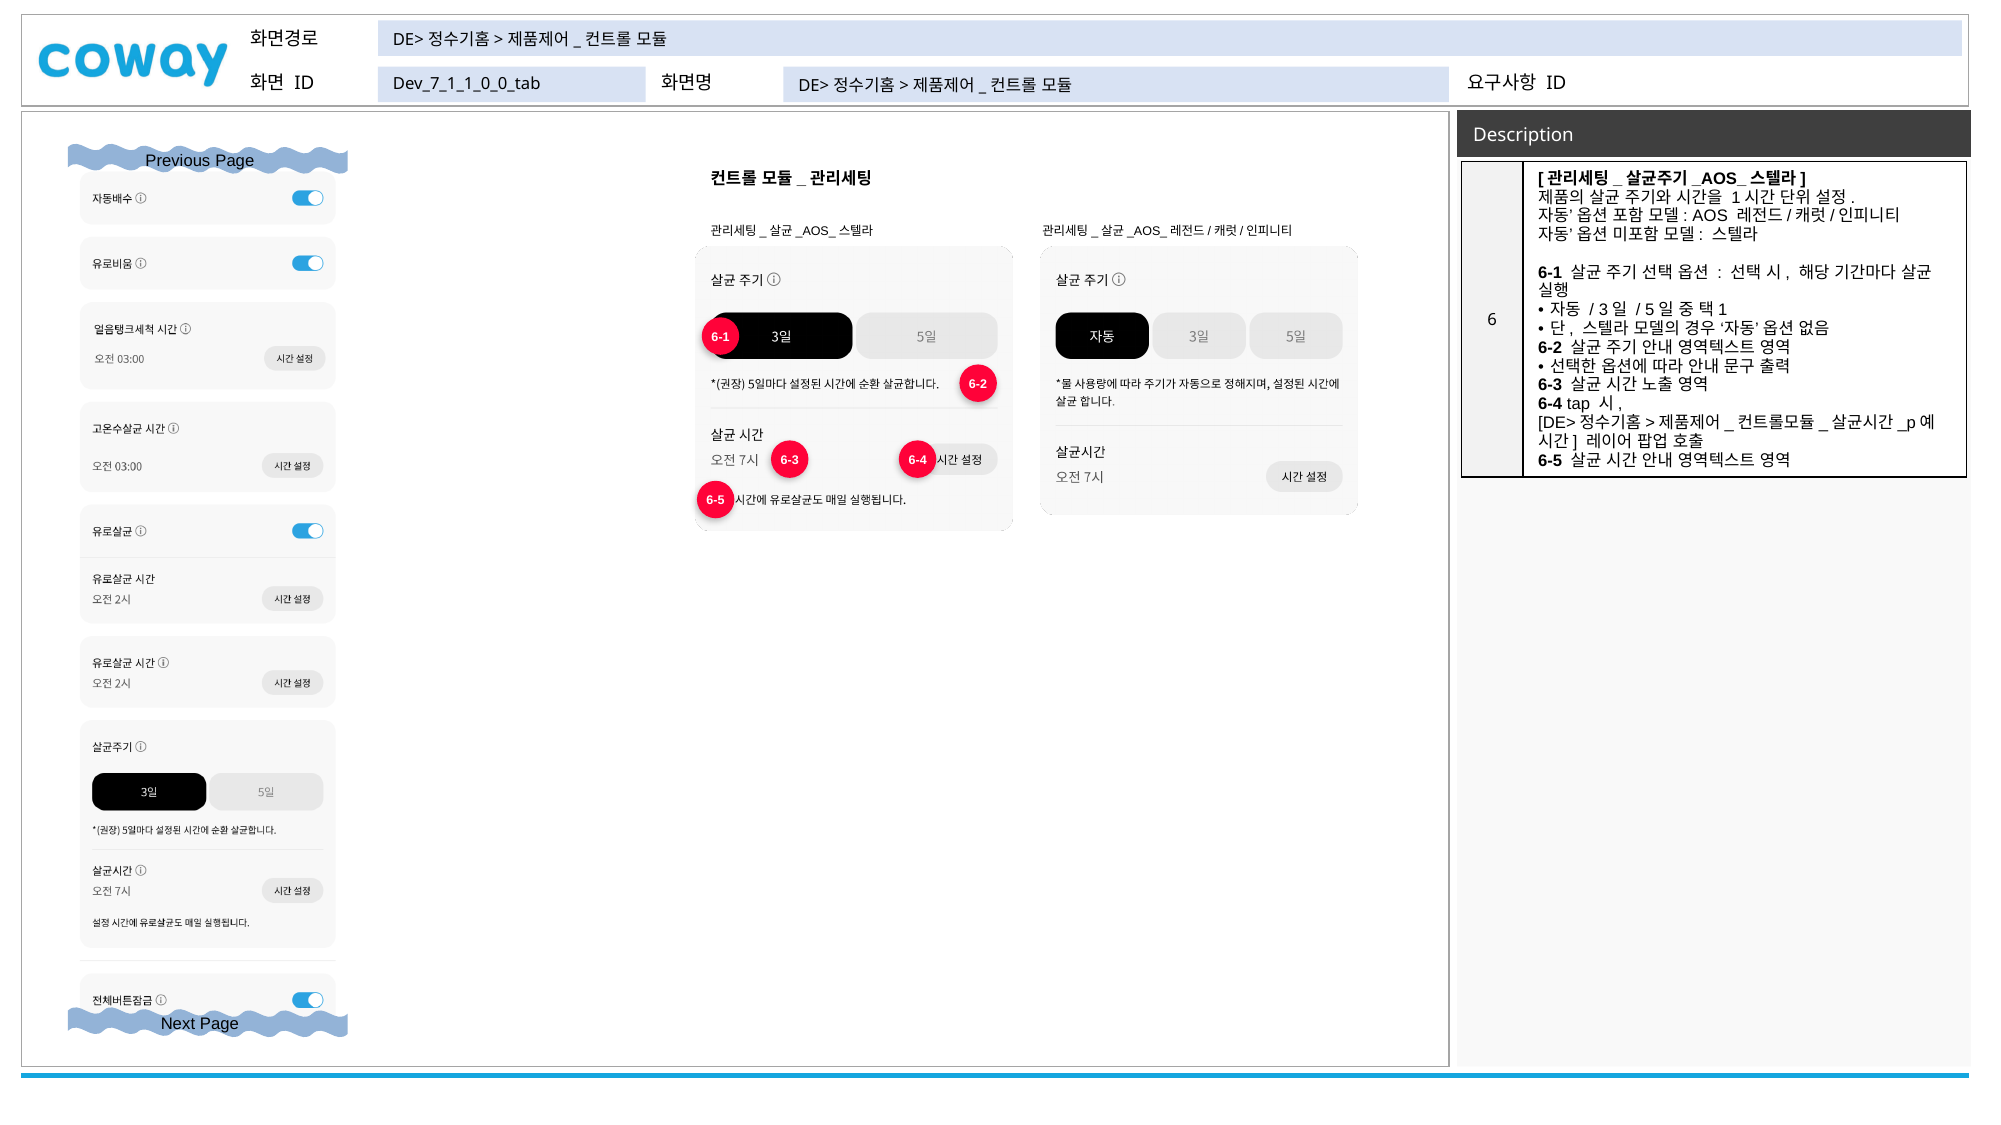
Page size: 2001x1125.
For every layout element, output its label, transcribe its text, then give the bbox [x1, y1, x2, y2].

text_box 관리세팅_살균_AOS_스텔라 [695, 215, 1013, 246]
text_box 컨트롤 모듈_관리세팅 [695, 160, 1013, 196]
list DE>정수기홈>제품제어_컨트롤 모듈 [783, 66, 1449, 103]
picture [34, 38, 232, 92]
picture [1039, 246, 1358, 516]
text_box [67, 1005, 348, 1041]
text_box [67, 141, 348, 178]
list Dev_7_1_1_0_0_tab [377, 66, 646, 103]
text_box 관리세팅_살균_AOS_레전드/캐럿/인피니티 [1027, 215, 1387, 246]
picture [695, 246, 1013, 531]
list DE>정수기홈>제품제어_컨트롤 모듈 [378, 20, 1962, 56]
table_header [관리세팅_살균주기_AOS_스텔라] 제품의 살균 주기와 시간을 1시간 단위 설정. 자동’ 옵션 포함 모델: AOS 레전드/캐럿/인피니티 자동’ 옵션 미포함 모델: 스텔라 6-1 살균 주기 선택 옵션 : 선택 시, 해당 기간마다 살균 실행 자동 / 3일 / 5일 중 택1 단, 스텔라 모델의 경우 ‘자동’ 옵션 없음 6-2 살균 주기 안내 영역텍스트 영역 선택한 옵션에 따라 안내 문구 출력 6-3 살균 시간 노출 영역 6-4 tap 시, [DE>정수기홈>제품제어_컨트롤모듈_살균시간_p예 시간] 레이어 팝업 호출 6-5 살균 시간 안내 영역텍스트 영역 [1524, 162, 1966, 476]
picture [67, 178, 348, 1005]
table_header 6 [1462, 162, 1522, 476]
